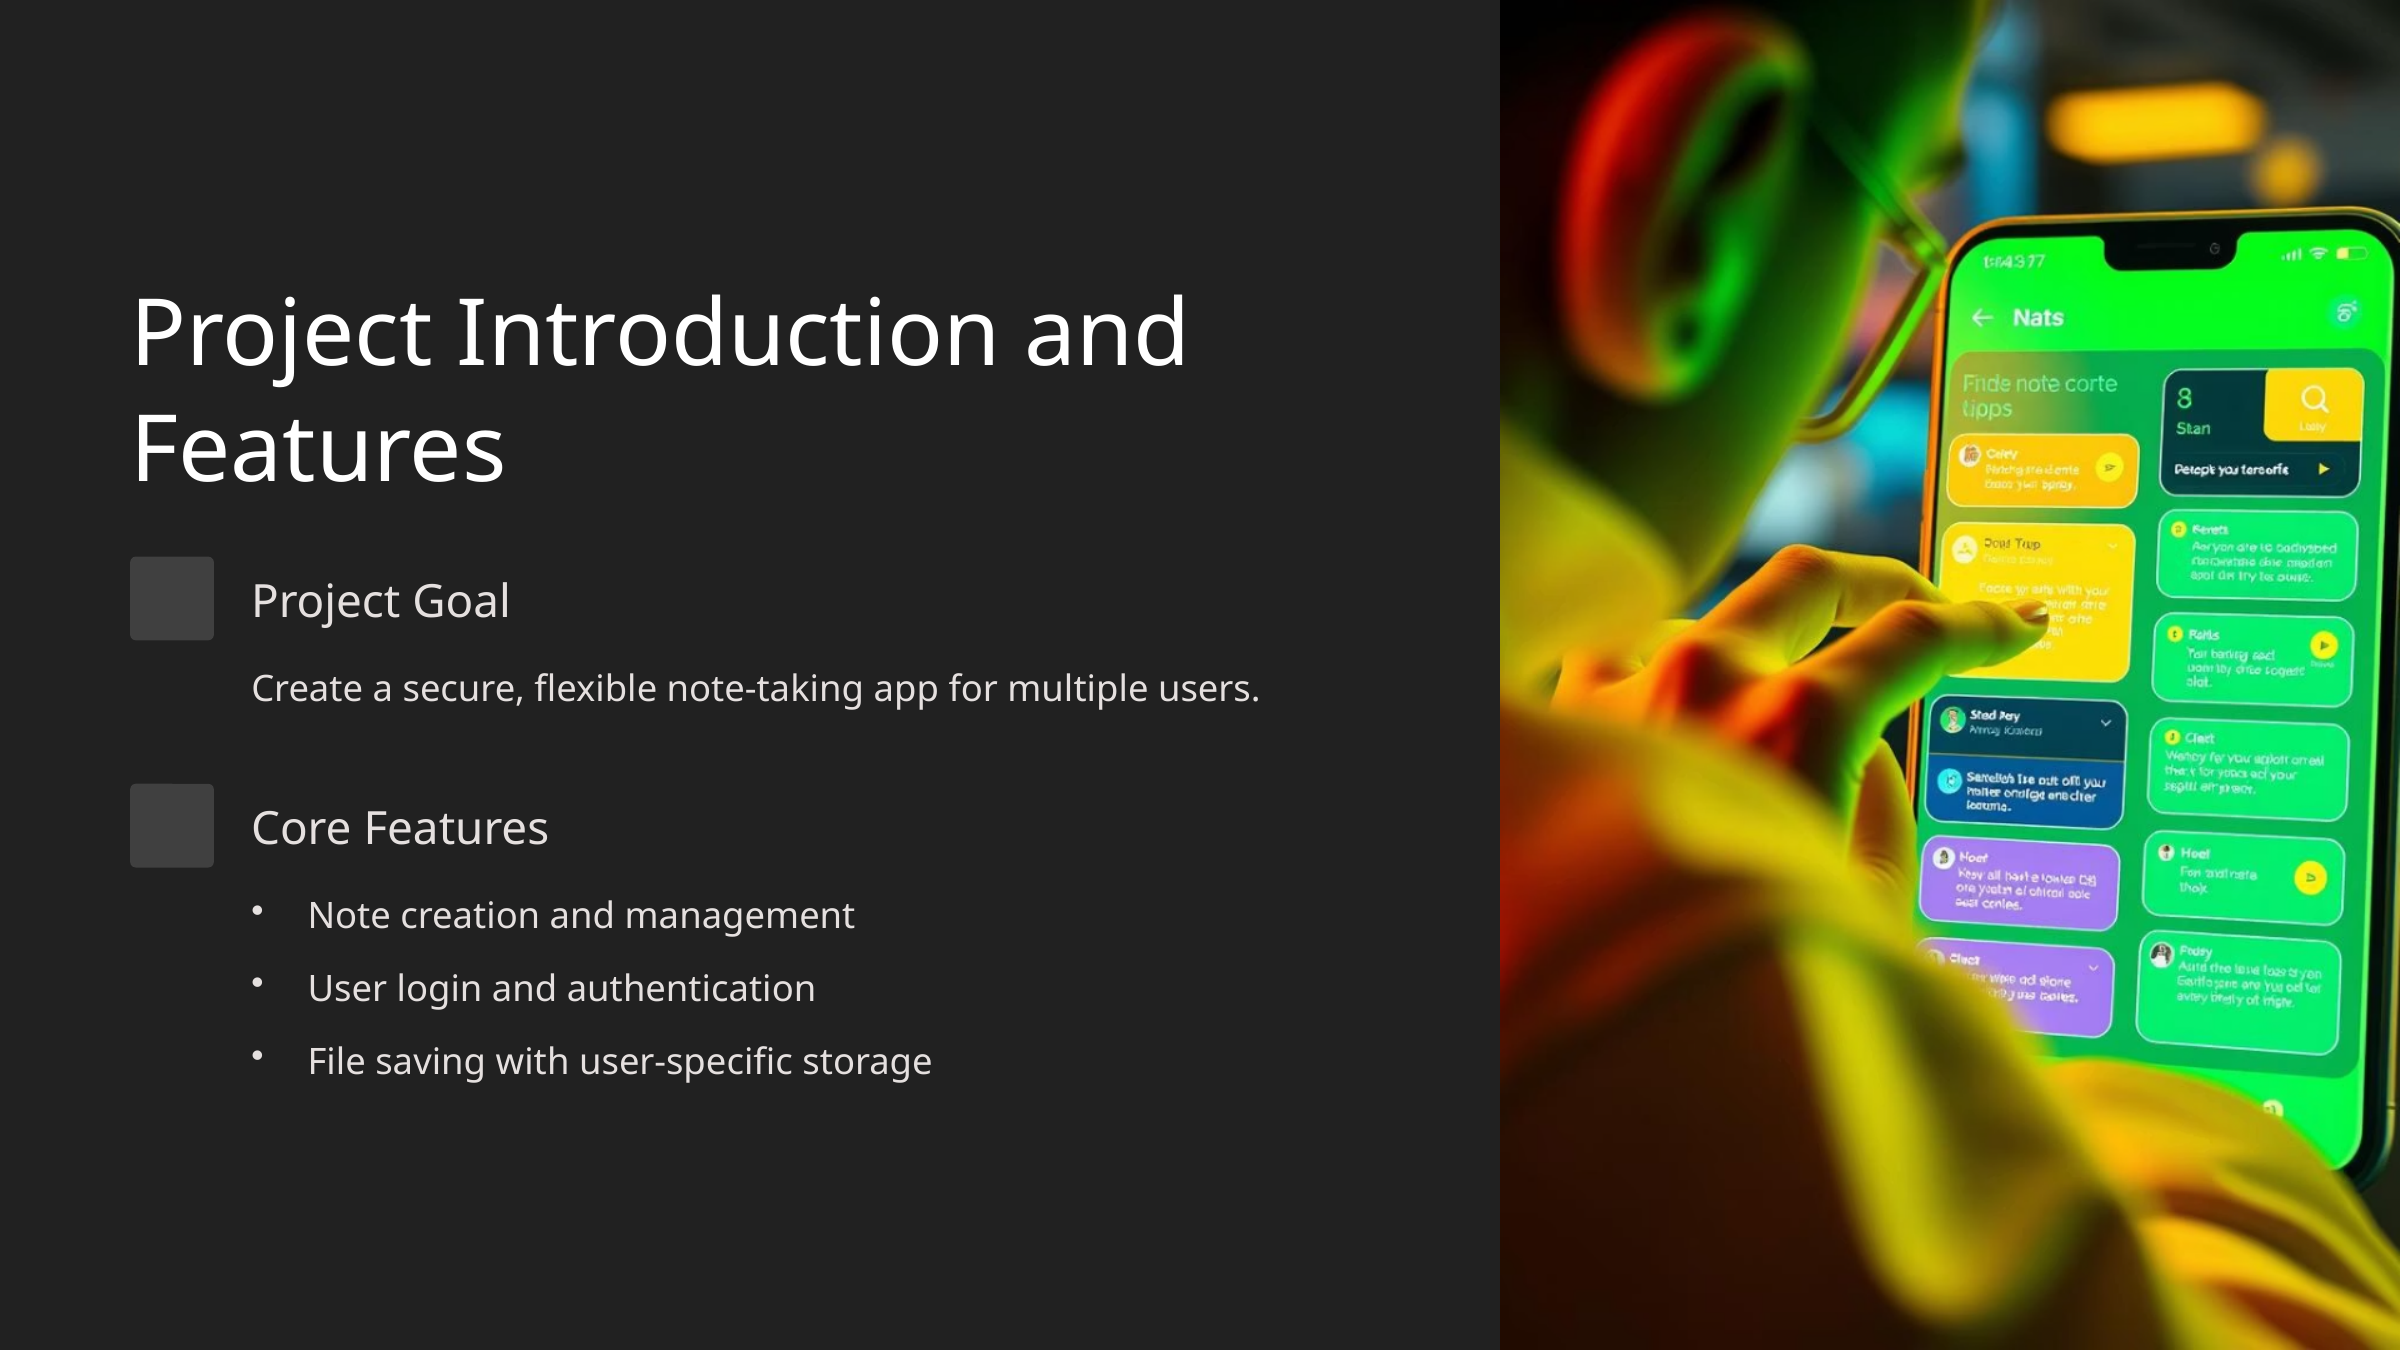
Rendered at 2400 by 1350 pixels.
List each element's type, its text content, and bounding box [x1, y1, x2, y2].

text_box [130, 556, 214, 641]
text_box User login and authentication [251, 949, 1370, 1010]
text_box Project Goal [251, 569, 717, 628]
text_box Create a secure, flexible note-taking app for multiple users. [251, 649, 1370, 710]
picture [1499, 0, 2400, 1350]
text_box Core Features [251, 796, 717, 855]
text_box Project Introduction and Features [130, 268, 1370, 501]
text_box File saving with user-specific storage [251, 1022, 1370, 1082]
text_box [130, 783, 214, 868]
text_box Note creation and management [251, 876, 1370, 937]
